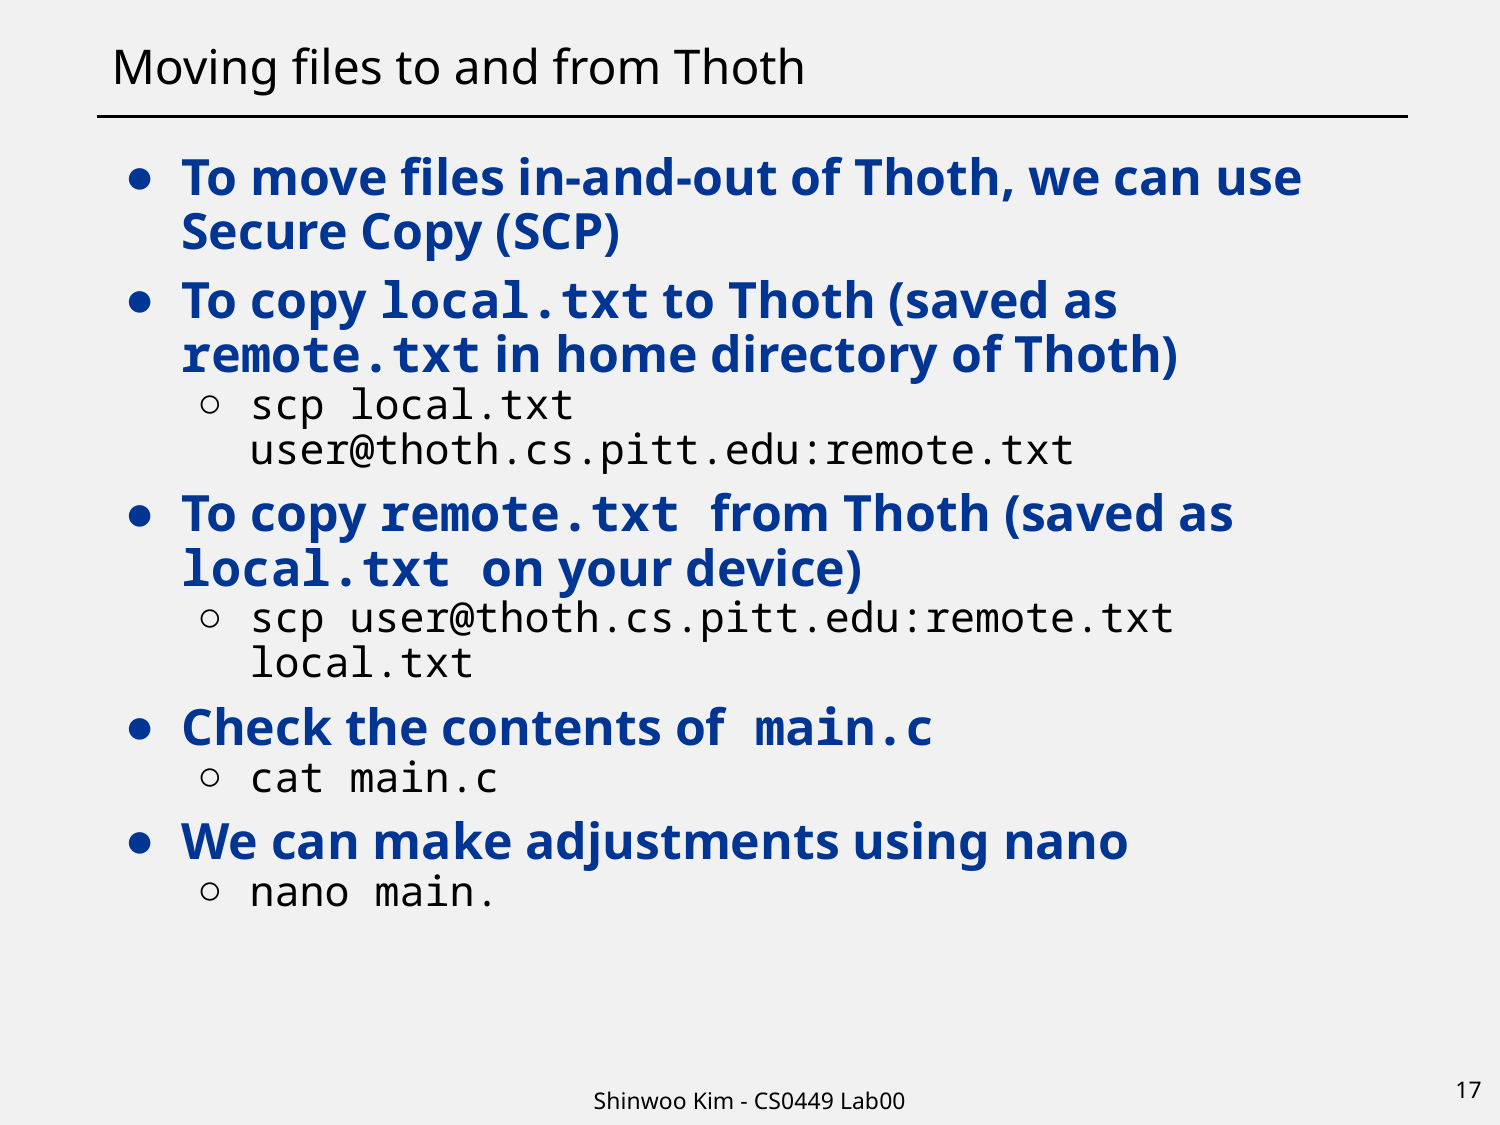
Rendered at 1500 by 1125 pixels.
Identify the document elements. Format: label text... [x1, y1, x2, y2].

footer Shinwoo Kim - CS0449 Lab00 [496, 1065, 1004, 1125]
title Moving files to and from Thoth [93, 4, 1407, 114]
slide_number 17 [1343, 1060, 1500, 1125]
list To move files in-and-out of Thoth, we can use Secure Copy (SCP) To copy local.txt to Thoth (saved as remote.txt in home directory of Thoth) scp local.txt user@thoth.cs.pitt.edu:remote.txt To copy remote.txt from Thoth (saved as local.txt on your device) scp user@thoth.cs.pitt.edu:remote.txt local.txt Check the contents of main.c cat main.c We can make adjustments using nano nano main. [95, 134, 1407, 1038]
